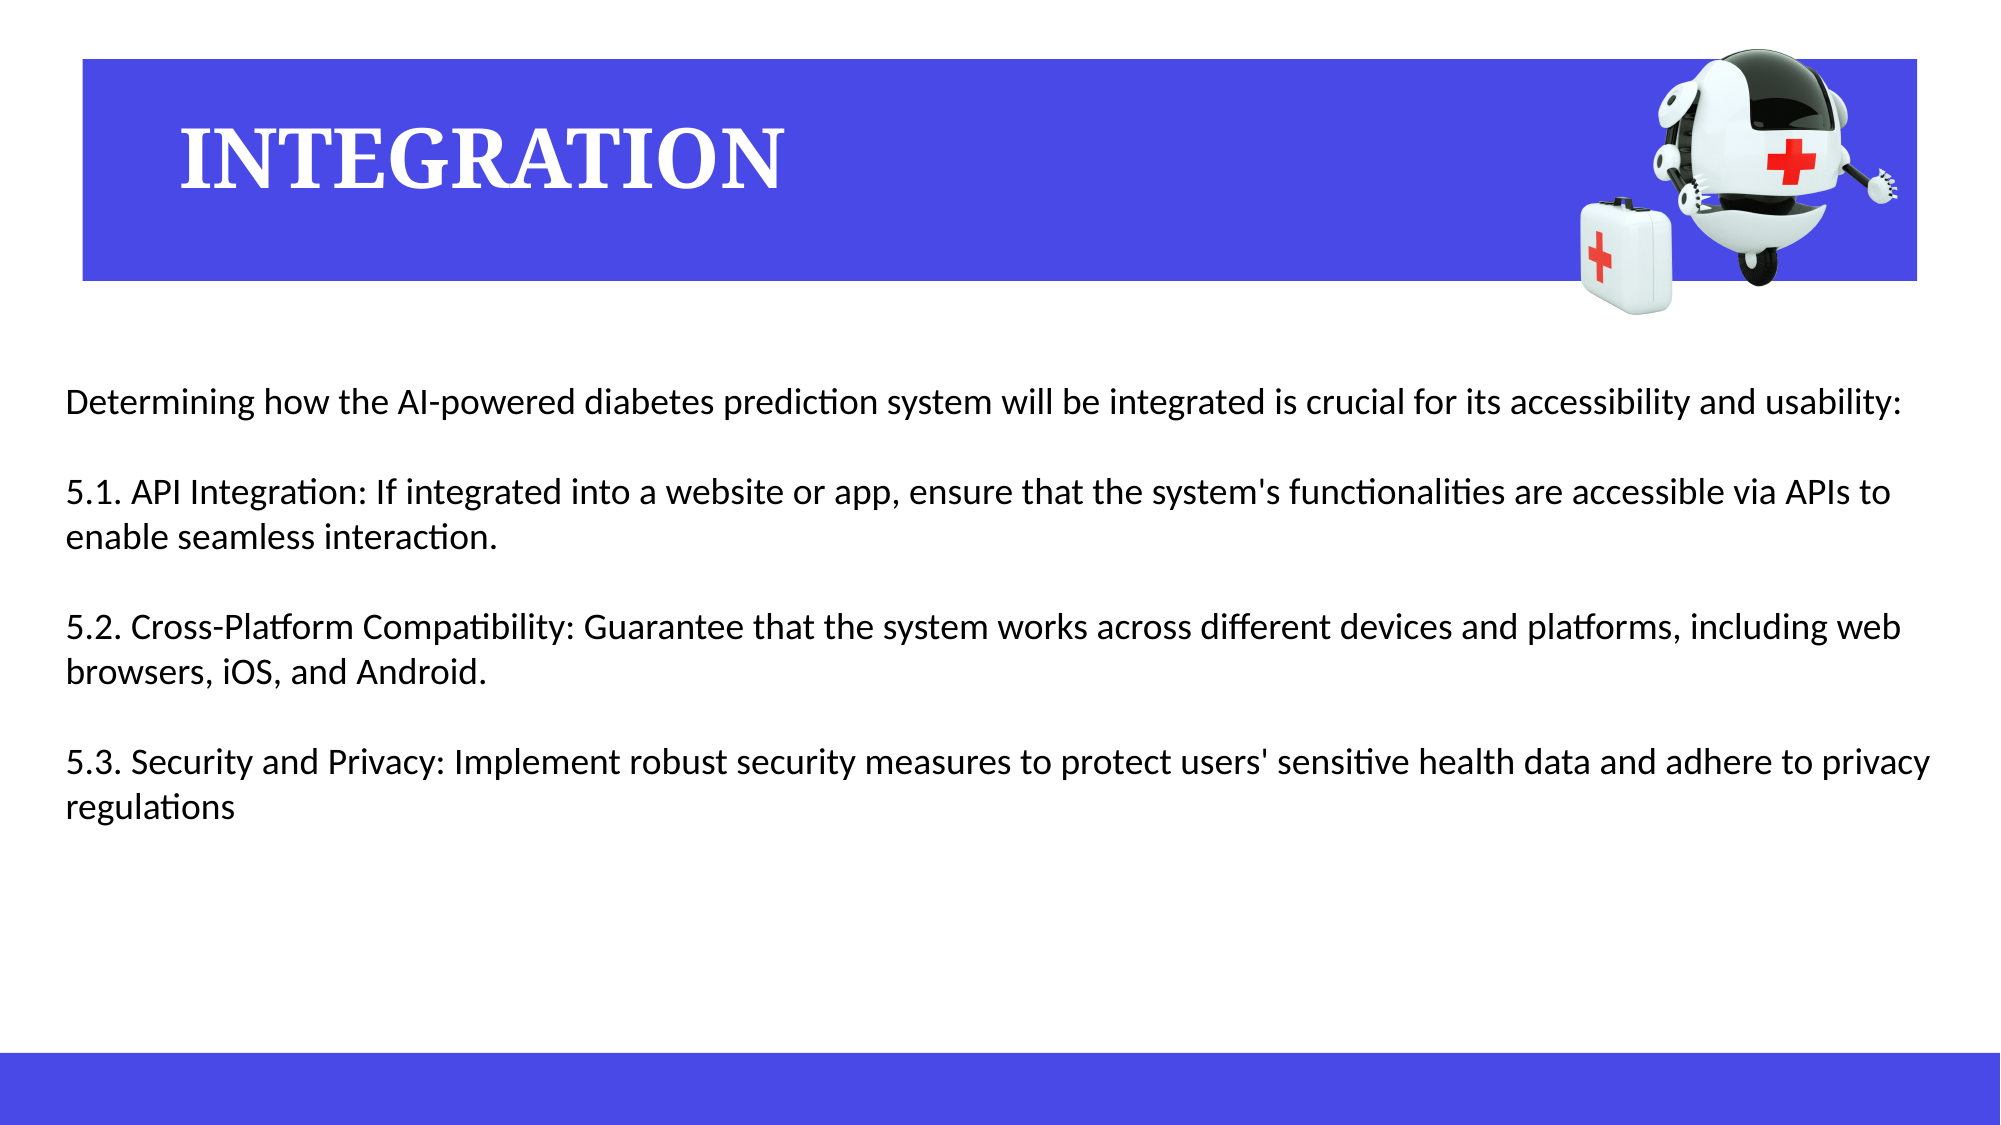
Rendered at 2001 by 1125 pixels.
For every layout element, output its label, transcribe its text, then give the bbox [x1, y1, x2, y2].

text_box [82, 58, 1571, 282]
text_box Determining how the AI-powered diabetes prediction system will be integrated is crucial for its accessibility and usability: 5.1. API Integration: If integrated into a website or app, ensure that the system's functionalities are accessible via APIs to enable seamless interaction. 5.2. Cross-Platform Compatibility: Guarantee that the system works across different devices and platforms, including web browsers, iOS, and Android. 5.3. Security and Privacy: Implement robust security measures to protect users' sensitive health data and adhere to privacy regulations [50, 325, 1950, 835]
text_box INTEGRATION [164, 97, 1009, 213]
text_box [0, 1052, 2000, 1125]
picture [1571, 14, 1918, 326]
